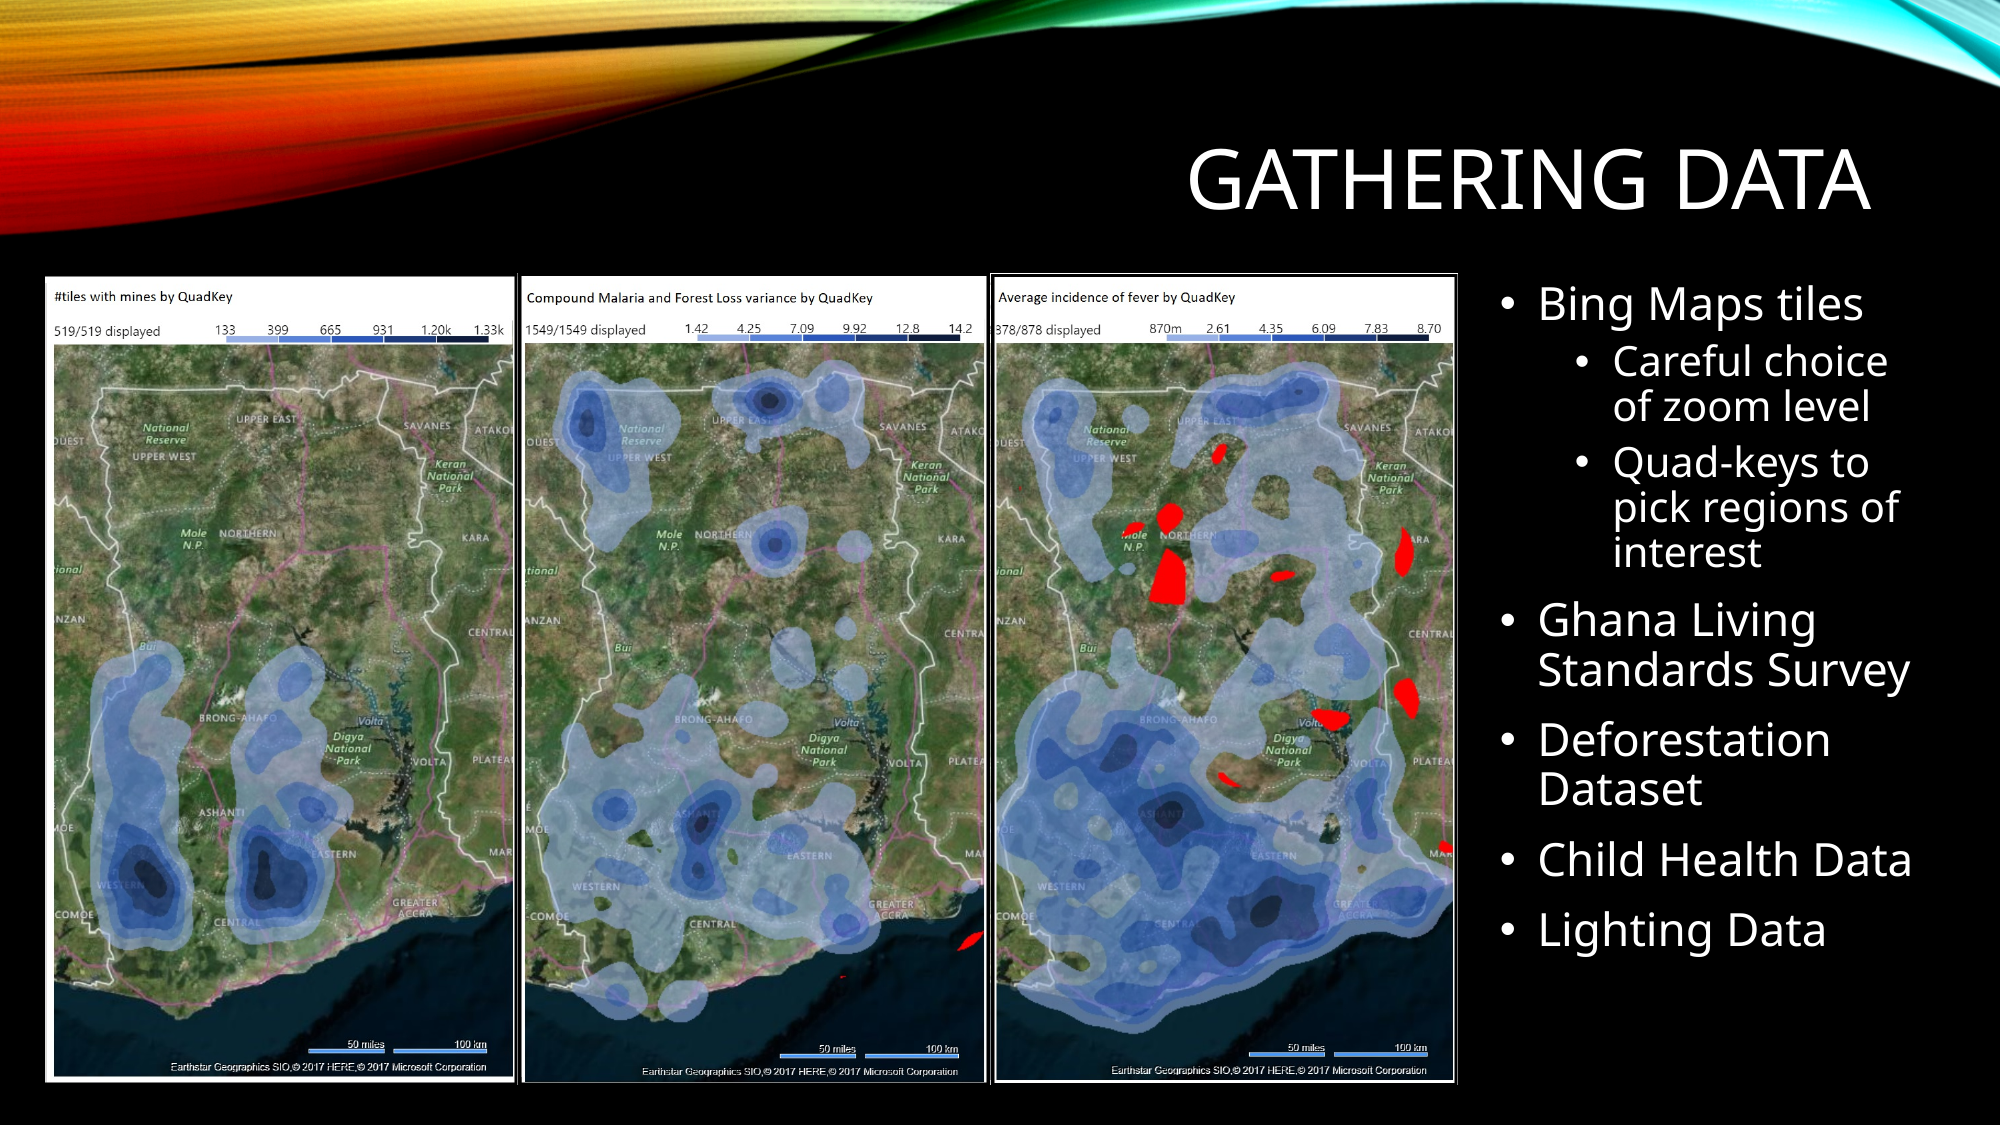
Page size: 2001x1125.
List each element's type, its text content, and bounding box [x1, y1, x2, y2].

list Bing Maps tiles Careful choice of zoom level Quad-keys to pick regions of interest Ghana Living Standards Survey Deforestation Dataset Child Health Data Lighting Data [1484, 273, 1941, 984]
picture [0, 0, 2000, 237]
title Gathering Data [474, 76, 1888, 289]
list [44, 273, 1458, 1085]
